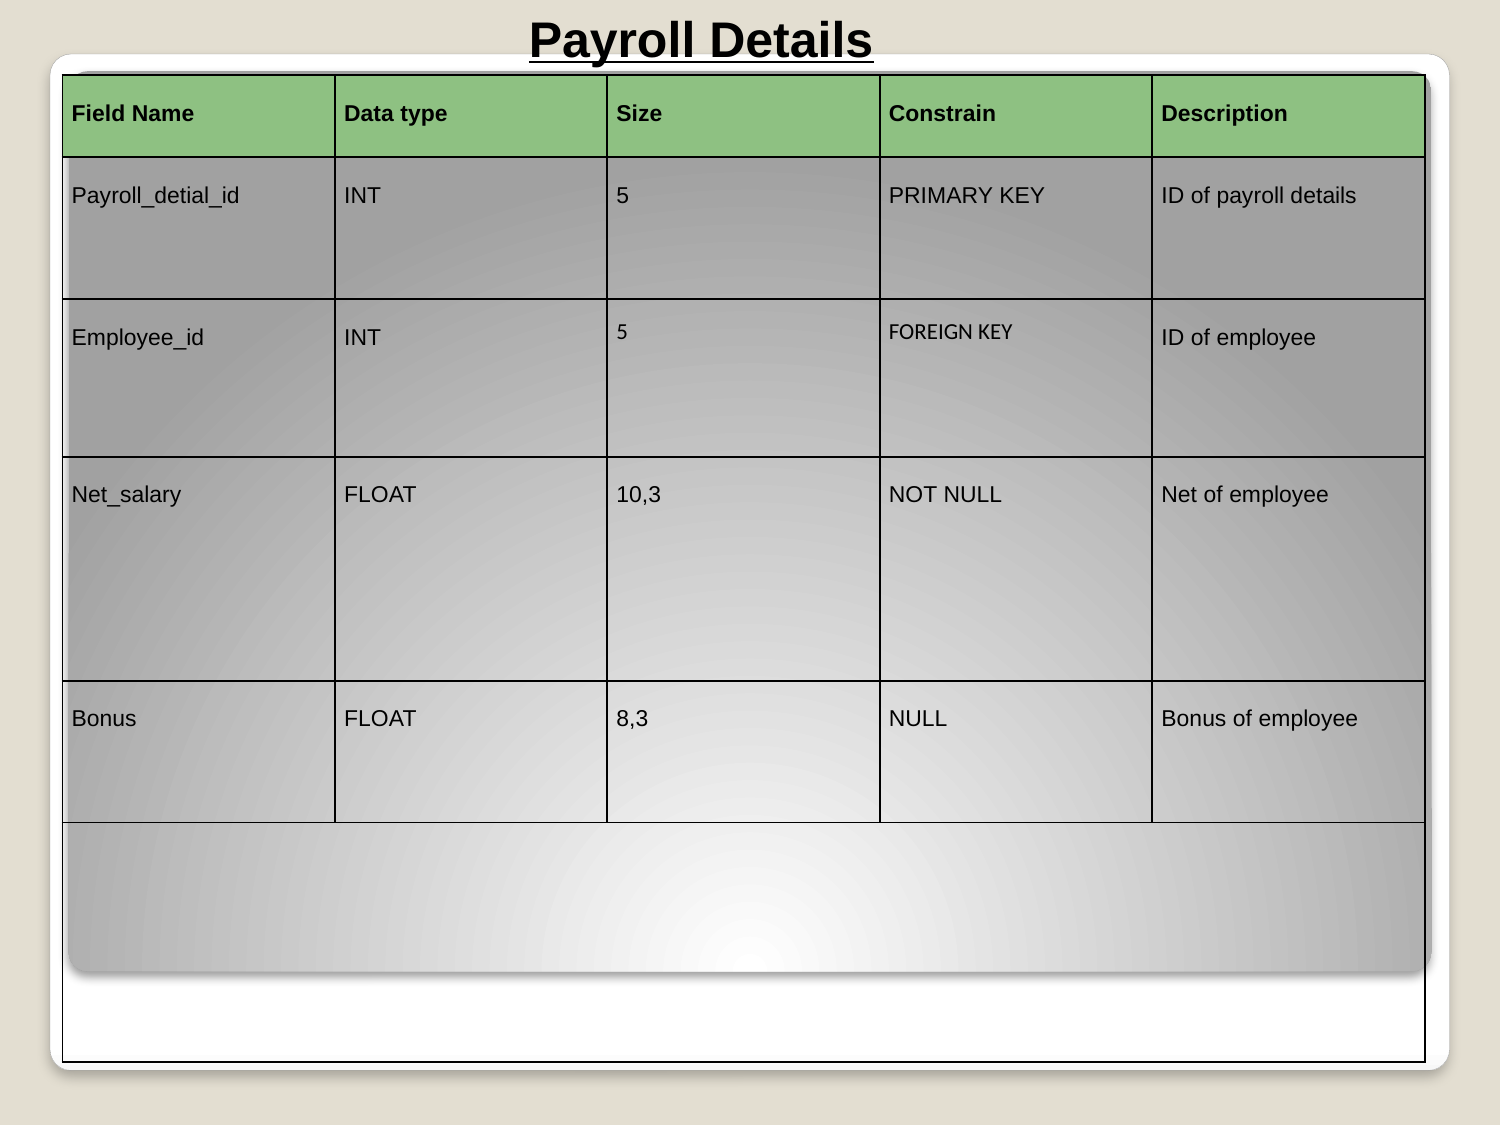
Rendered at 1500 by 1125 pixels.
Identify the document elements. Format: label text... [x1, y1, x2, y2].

table_cell FLOAT [336, 682, 606, 822]
table_header Size [608, 76, 879, 156]
table_cell ID of employee [1153, 300, 1424, 456]
table_cell 5 [608, 158, 879, 298]
table_cell Employee_id [63, 300, 334, 456]
table_cell FOREIGN KEY [881, 300, 1151, 456]
table_cell Payroll_detial_id [63, 158, 334, 298]
table_cell 8,3 [608, 682, 879, 822]
table_header Field Name [63, 76, 334, 156]
text_box Payroll Details [514, 0, 889, 76]
table_cell Net_salary [63, 458, 334, 680]
table_cell ID of payroll details [1153, 158, 1424, 298]
table_cell NOT NULL [881, 458, 1151, 680]
table_cell Bonus [63, 682, 334, 822]
table_cell PRIMARY KEY [881, 158, 1151, 298]
table_header Description [1153, 76, 1424, 156]
table_cell 10,3 [608, 458, 879, 680]
table_header Constrain [881, 76, 1151, 156]
table_cell 5 [608, 300, 879, 456]
table_cell FLOAT [336, 458, 606, 680]
table_cell NULL [881, 682, 1151, 822]
table_cell INT [336, 300, 606, 456]
table_cell [63, 823, 1424, 1061]
table_cell Bonus of employee [1153, 682, 1424, 822]
table_header Data type [336, 76, 606, 156]
table_cell Net of employee [1153, 458, 1424, 680]
table_cell INT [336, 158, 606, 298]
